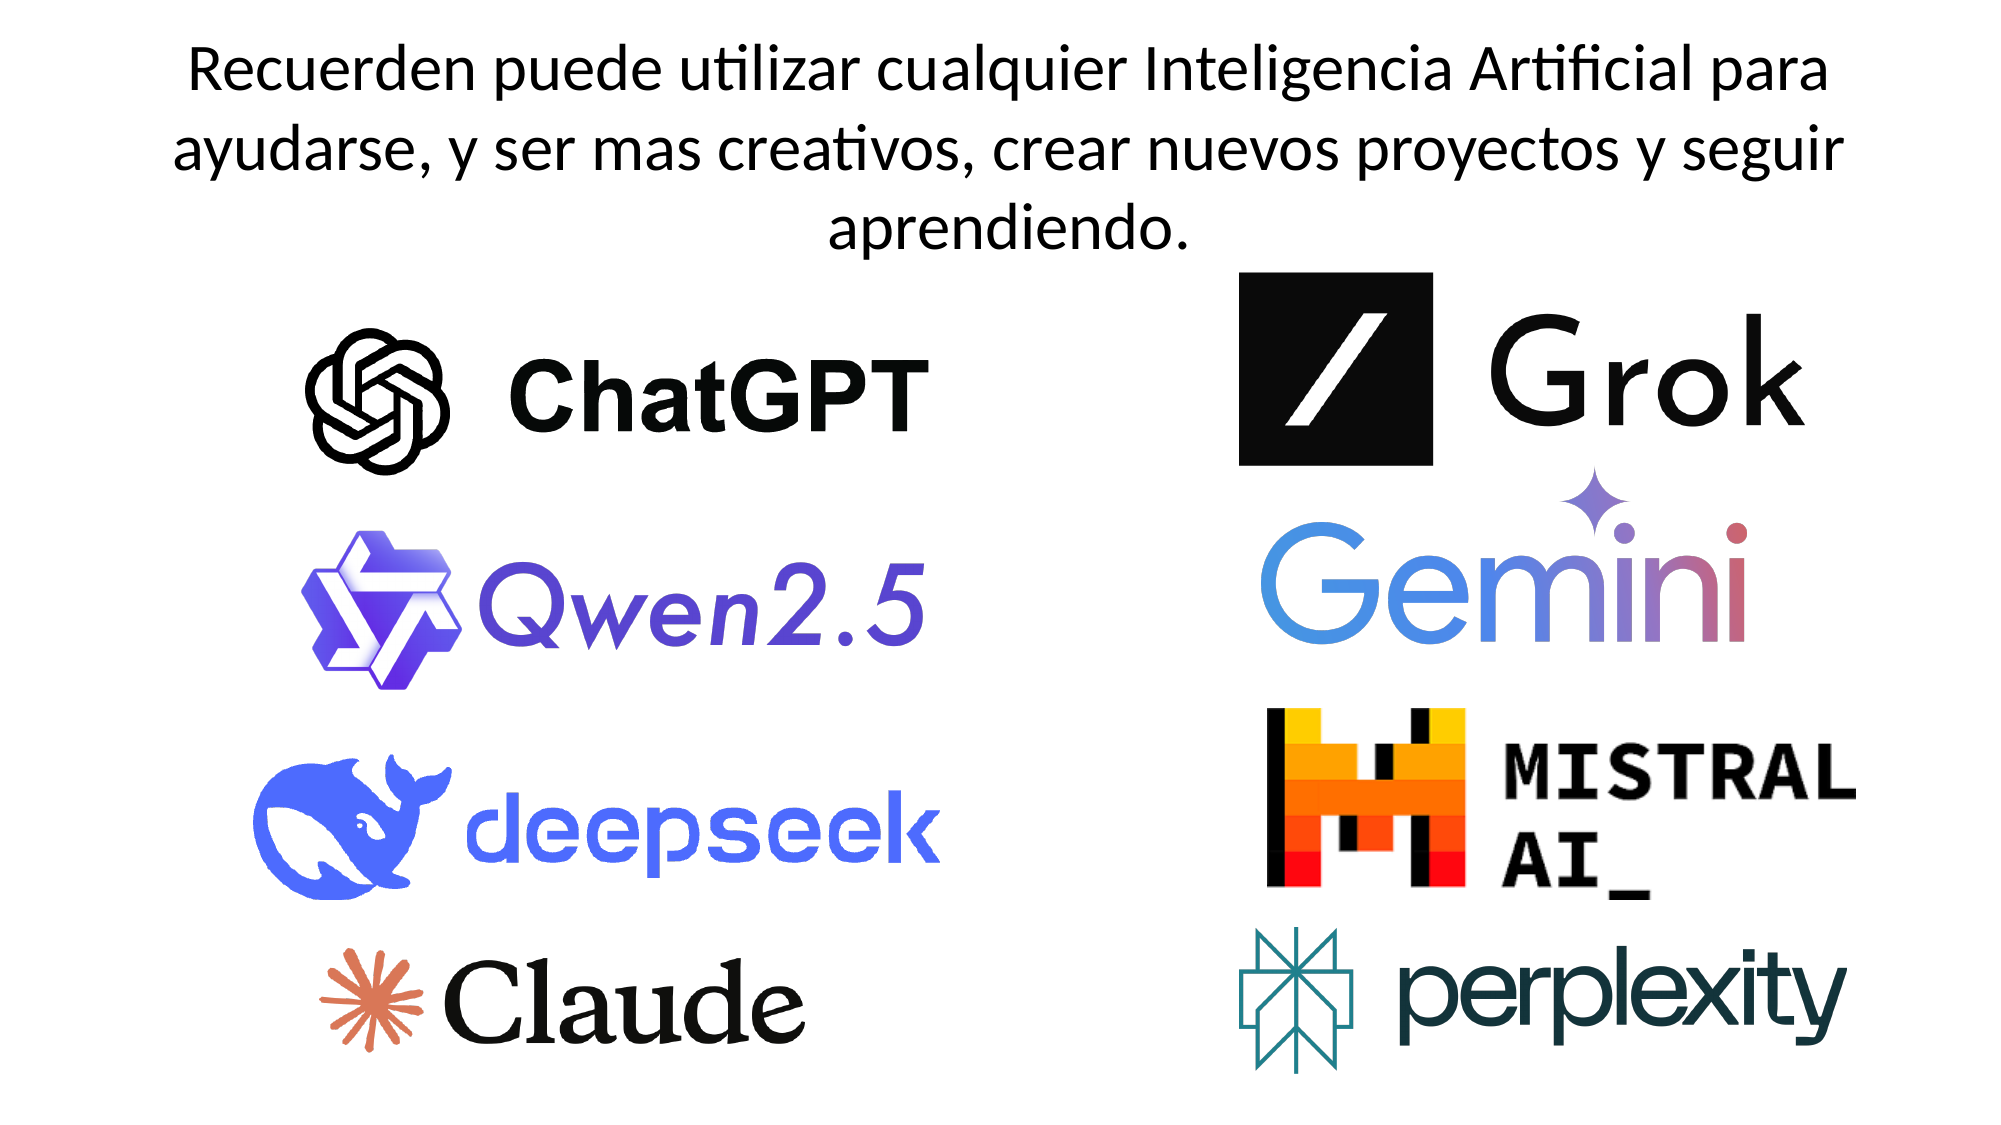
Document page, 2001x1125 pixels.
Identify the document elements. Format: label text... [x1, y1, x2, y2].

text_box Recuerden puede utilizar cualquier Inteligencia Artificial para ayudarse, y ser mas creativos, crear nuevos proyectos y seguir aprendiendo. [47, 15, 1972, 271]
picture [1239, 272, 1805, 645]
picture [319, 948, 805, 1053]
picture [253, 754, 940, 900]
picture [1267, 708, 1856, 900]
picture [258, 321, 974, 731]
picture [1239, 927, 1847, 1074]
